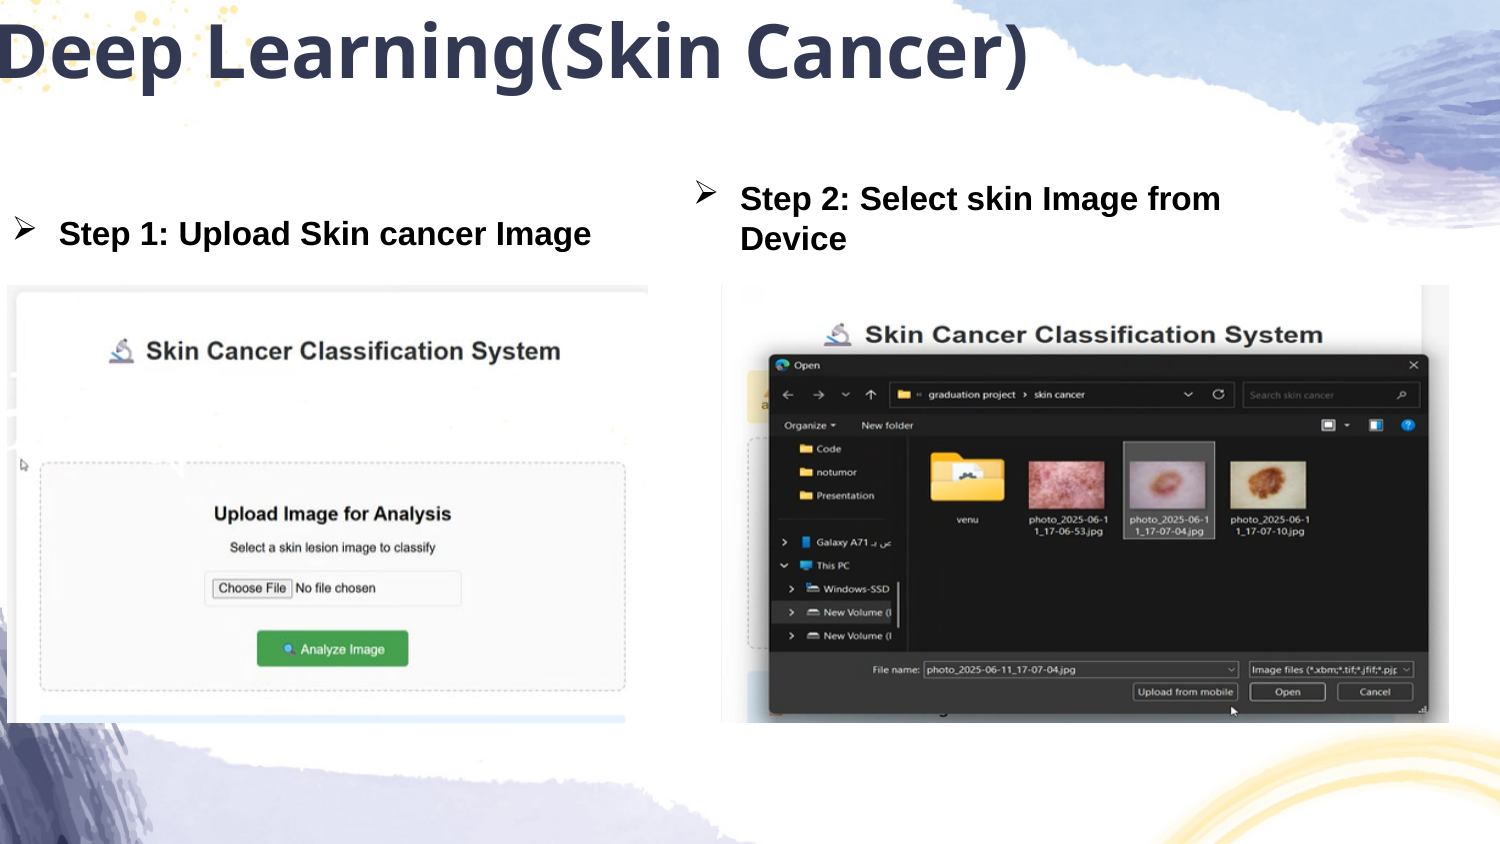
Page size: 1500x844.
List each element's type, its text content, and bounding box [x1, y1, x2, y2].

text_box Step 2: Select skin Image from Device [678, 169, 1331, 305]
text_box Step 1: Upload Skin cancer Image [0, 204, 648, 300]
picture [0, 0, 1500, 844]
title Deep Learning(Skin Cancer) [0, 0, 1070, 106]
